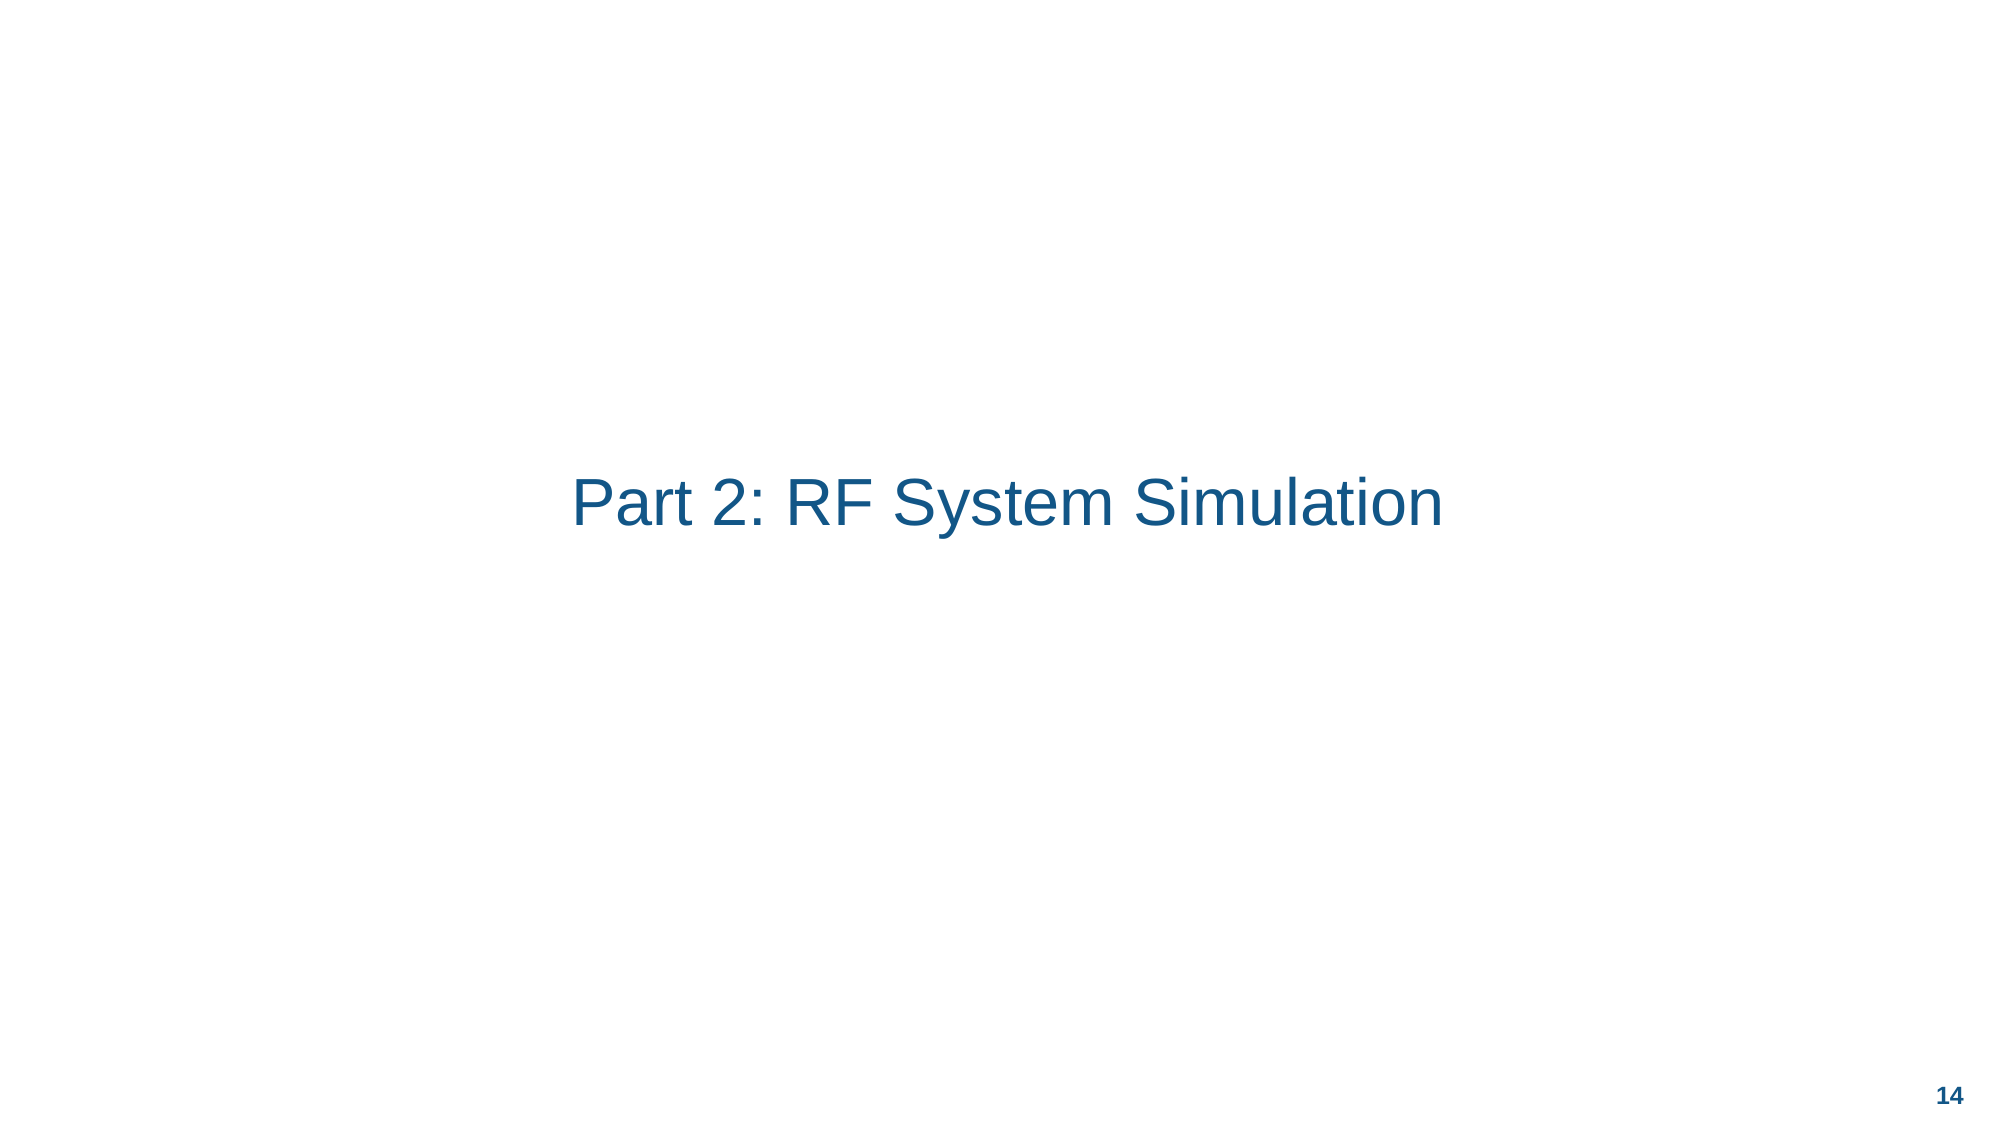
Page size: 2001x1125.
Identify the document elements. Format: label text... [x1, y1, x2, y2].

title Part 2: RF System Simulation [157, 450, 1858, 675]
